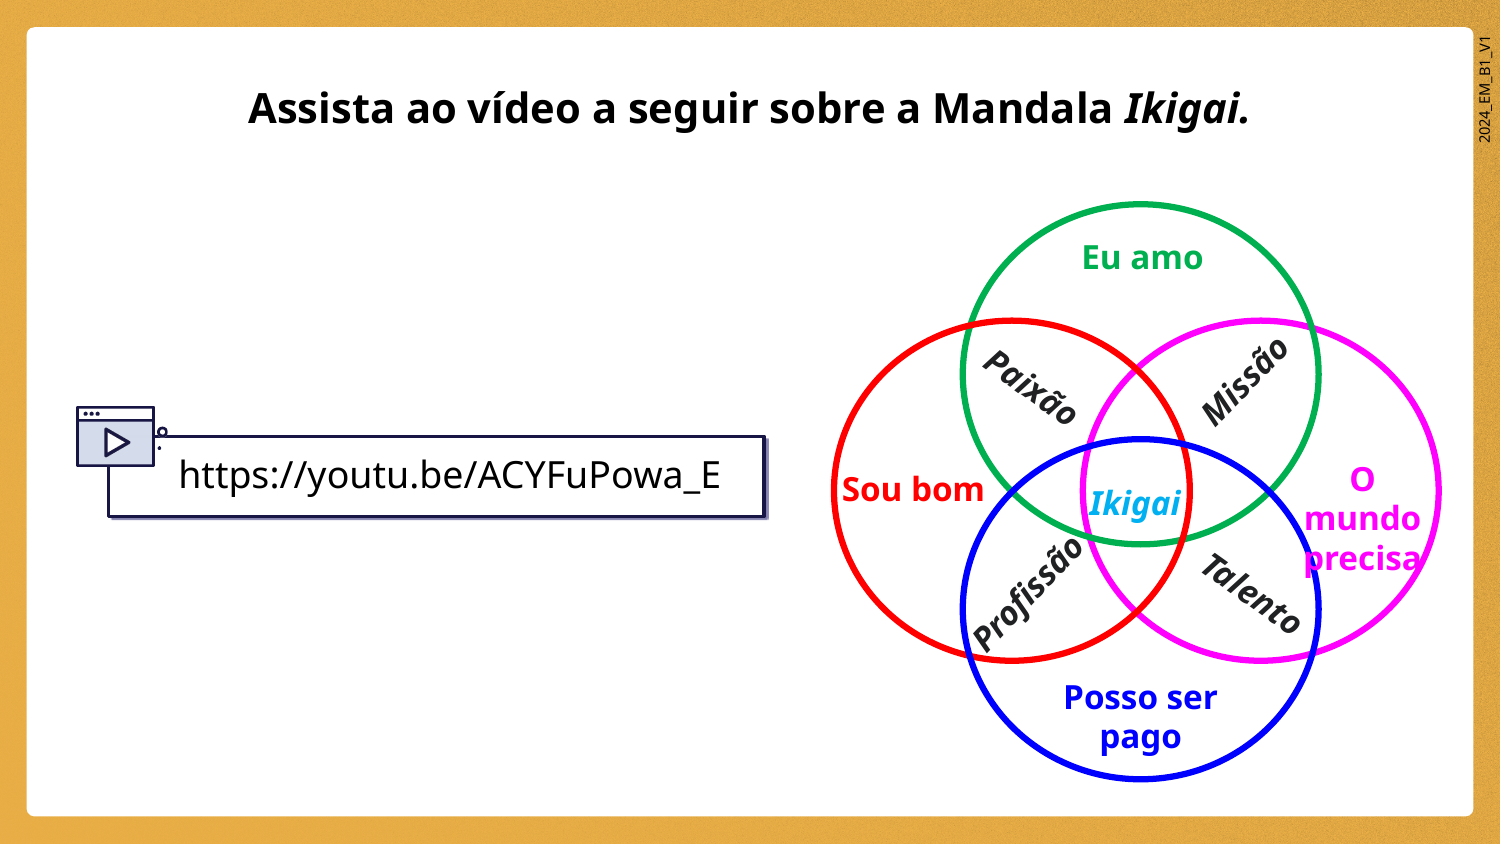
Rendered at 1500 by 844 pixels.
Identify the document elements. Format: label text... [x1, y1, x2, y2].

picture [0, 0, 1500, 844]
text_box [826, 204, 1452, 784]
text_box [76, 405, 765, 512]
title Assista ao vídeo a seguir sobre a Mandala Ikigai. [68, 66, 1432, 148]
